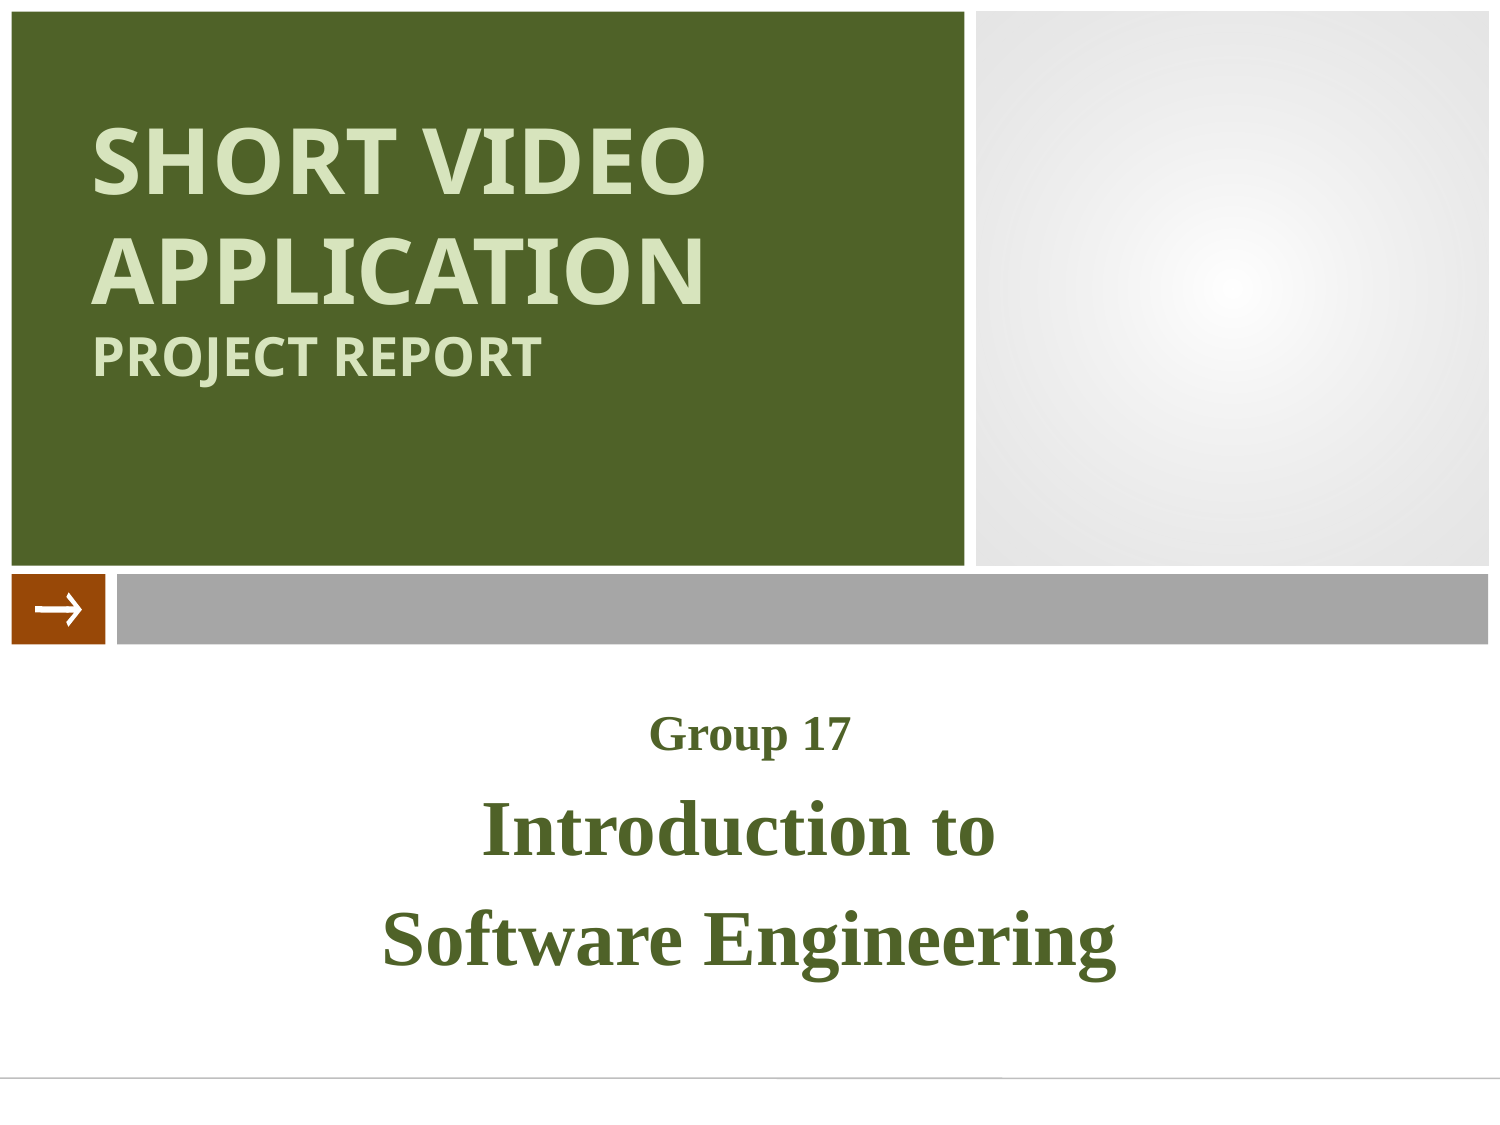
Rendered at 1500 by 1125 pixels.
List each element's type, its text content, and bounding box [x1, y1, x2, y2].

list Group 17 Introduction to Software Engineering [298, 692, 1201, 1010]
title SHORT VIDEO APPLICATION PROJECT REPORT [76, 78, 881, 413]
picture [1092, 574, 1471, 644]
